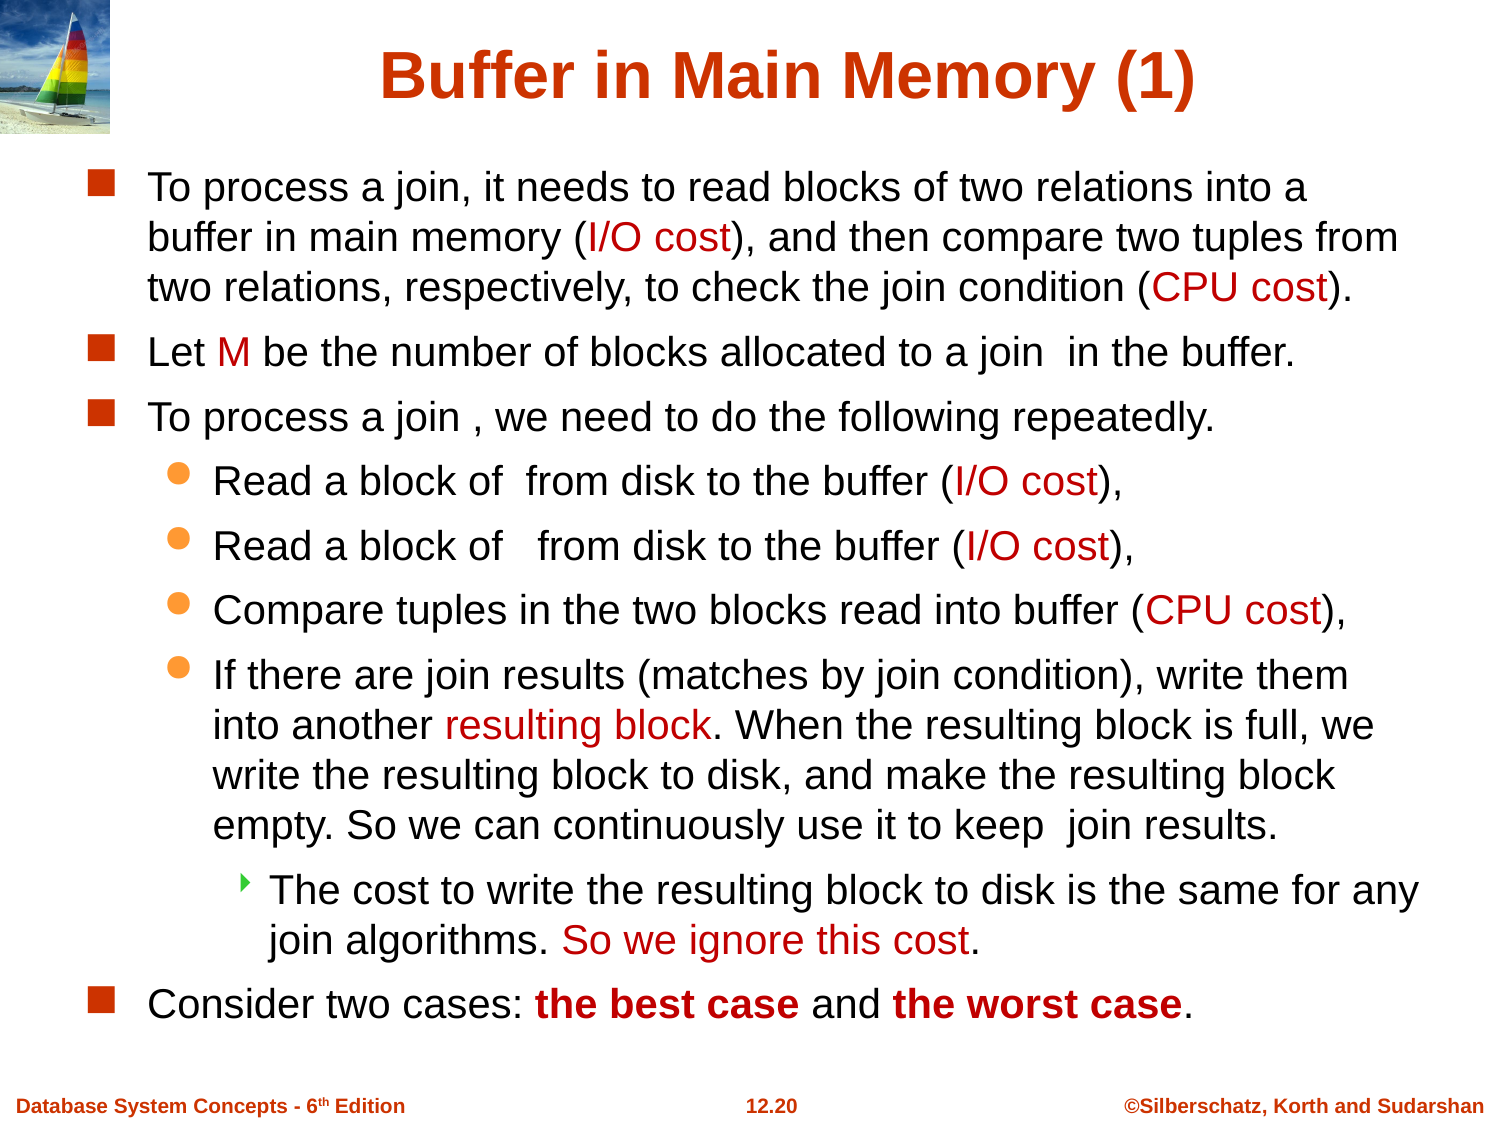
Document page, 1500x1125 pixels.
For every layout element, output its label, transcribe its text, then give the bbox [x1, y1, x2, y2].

title Buffer in Main Memory (1) [125, 18, 1452, 120]
picture [0, 0, 110, 134]
